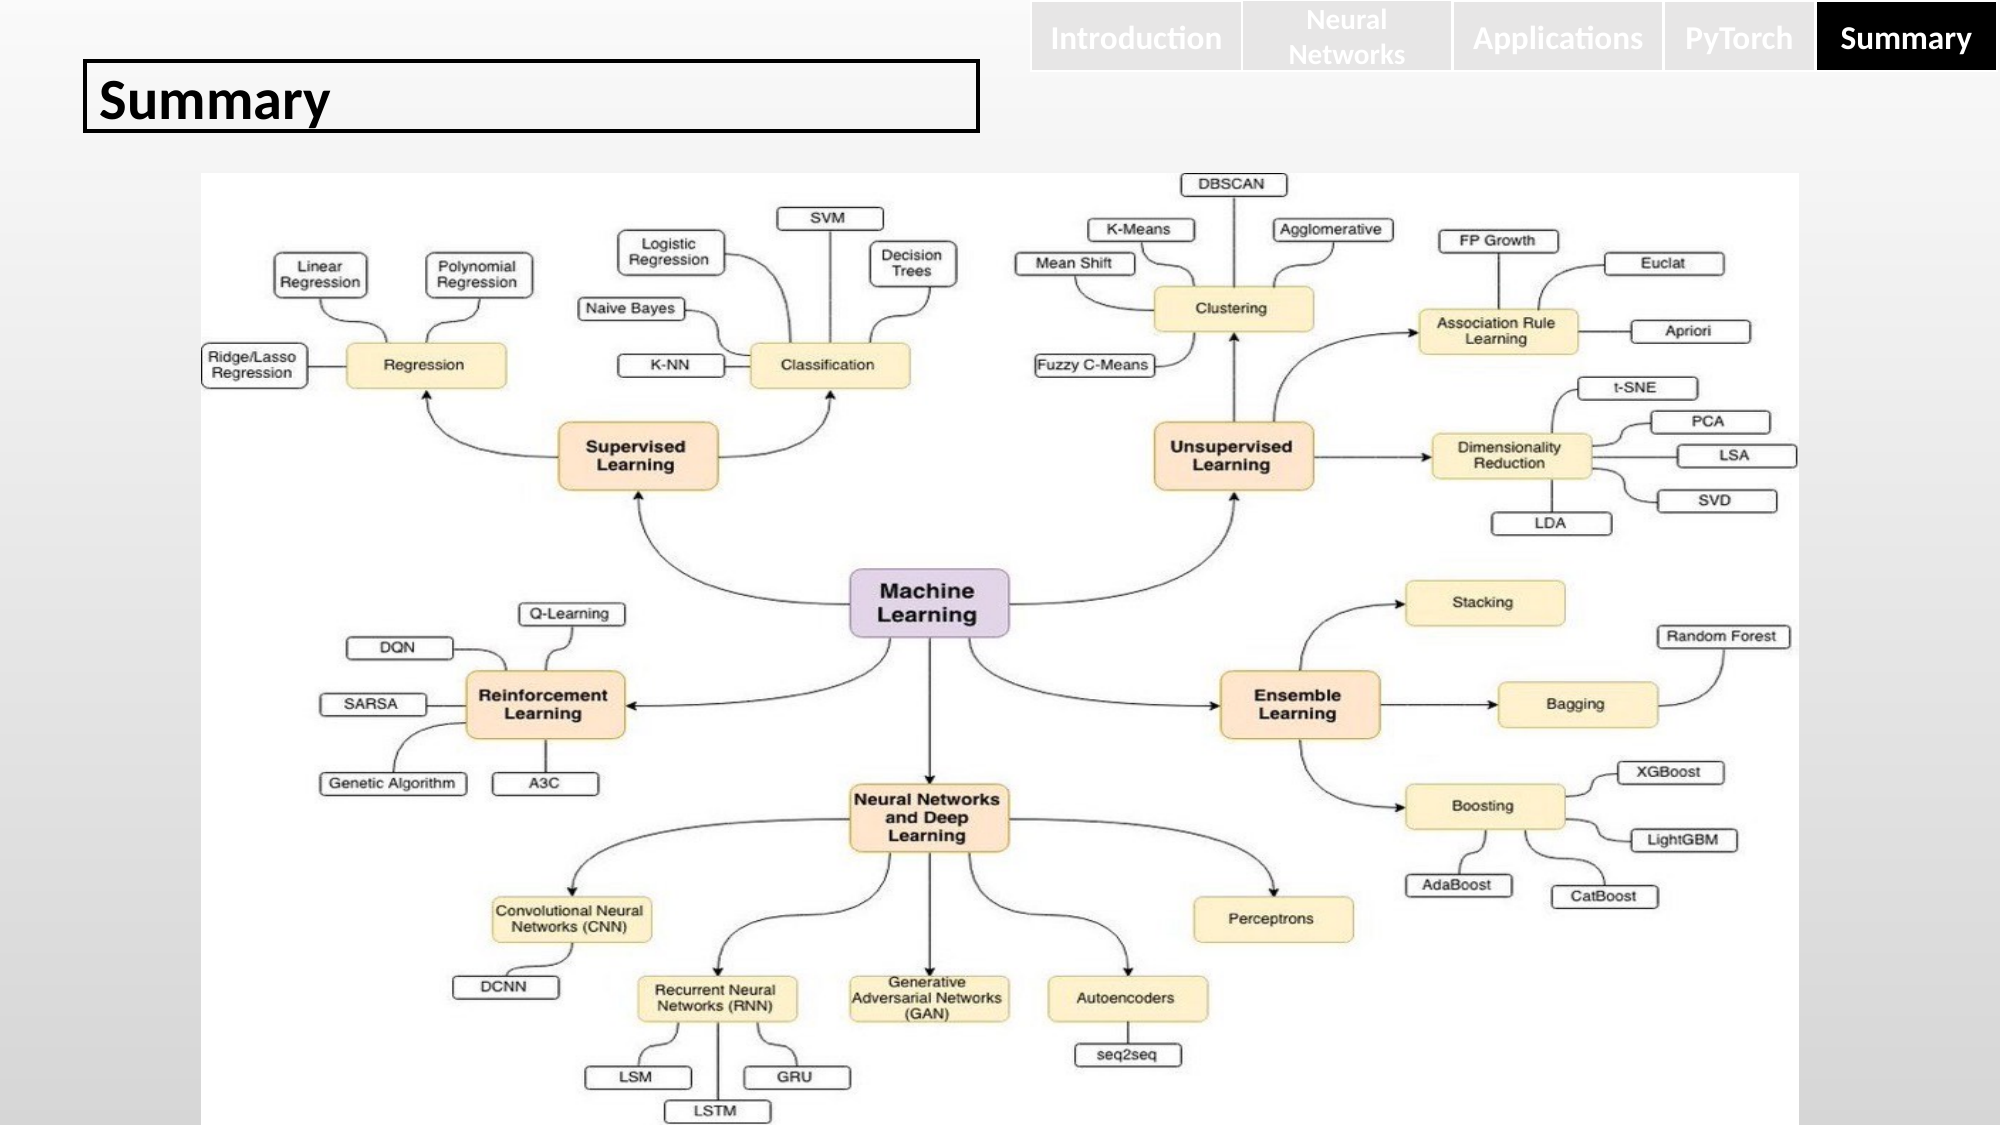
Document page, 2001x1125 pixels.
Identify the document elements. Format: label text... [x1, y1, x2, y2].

picture [201, 173, 1799, 1125]
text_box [1030, 0, 1998, 72]
text_box Summary [85, 61, 979, 132]
